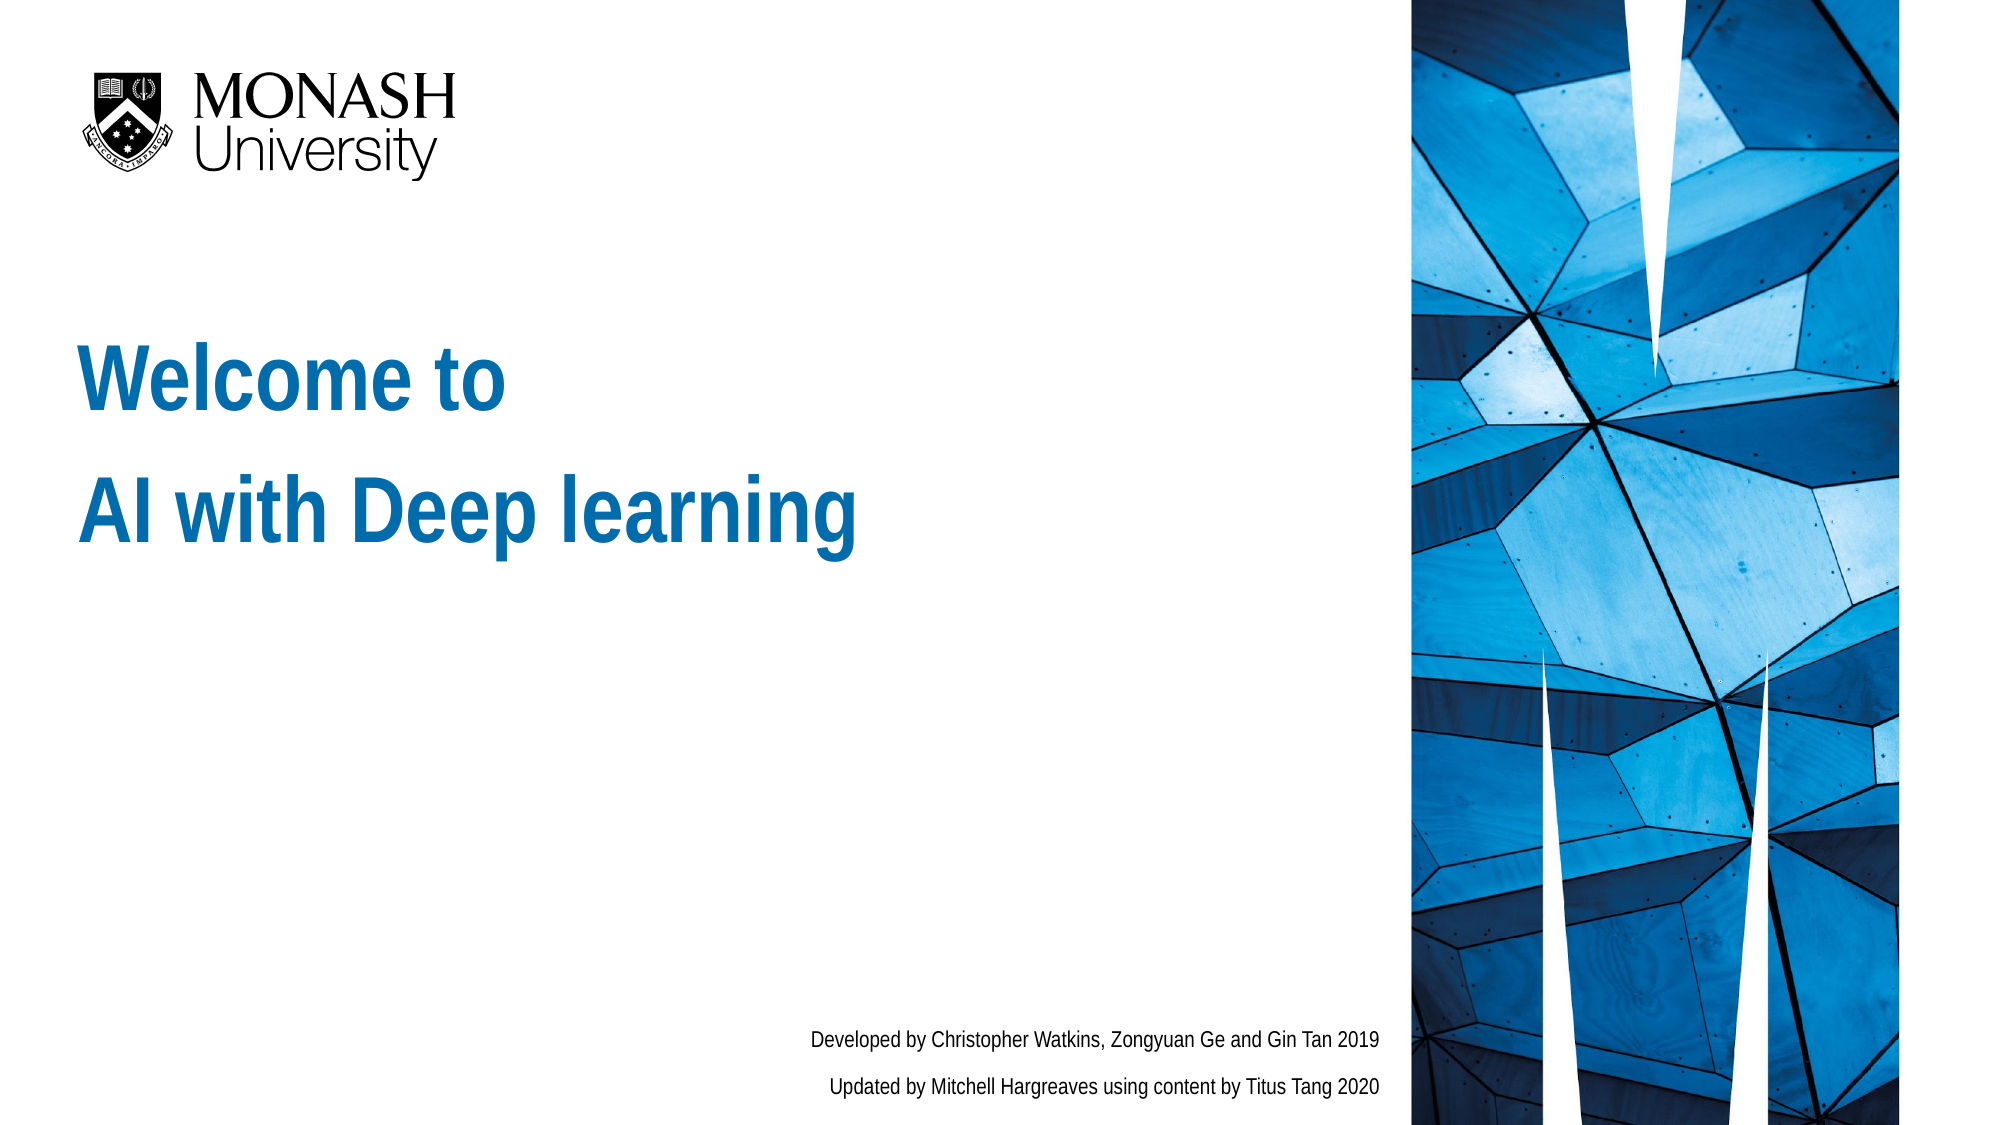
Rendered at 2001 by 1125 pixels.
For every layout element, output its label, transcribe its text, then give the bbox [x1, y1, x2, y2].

picture [82, 72, 455, 181]
picture [1401, 0, 1907, 1125]
list AI with Deep learning [62, 516, 1049, 565]
list Welcome to [62, 321, 1049, 516]
list Developed by Christopher Watkins, Zongyuan Ge and Gin Tan 2019 Updated by Mitchell Hargreaves using content by Titus Tang 2020 [743, 1020, 1396, 1088]
